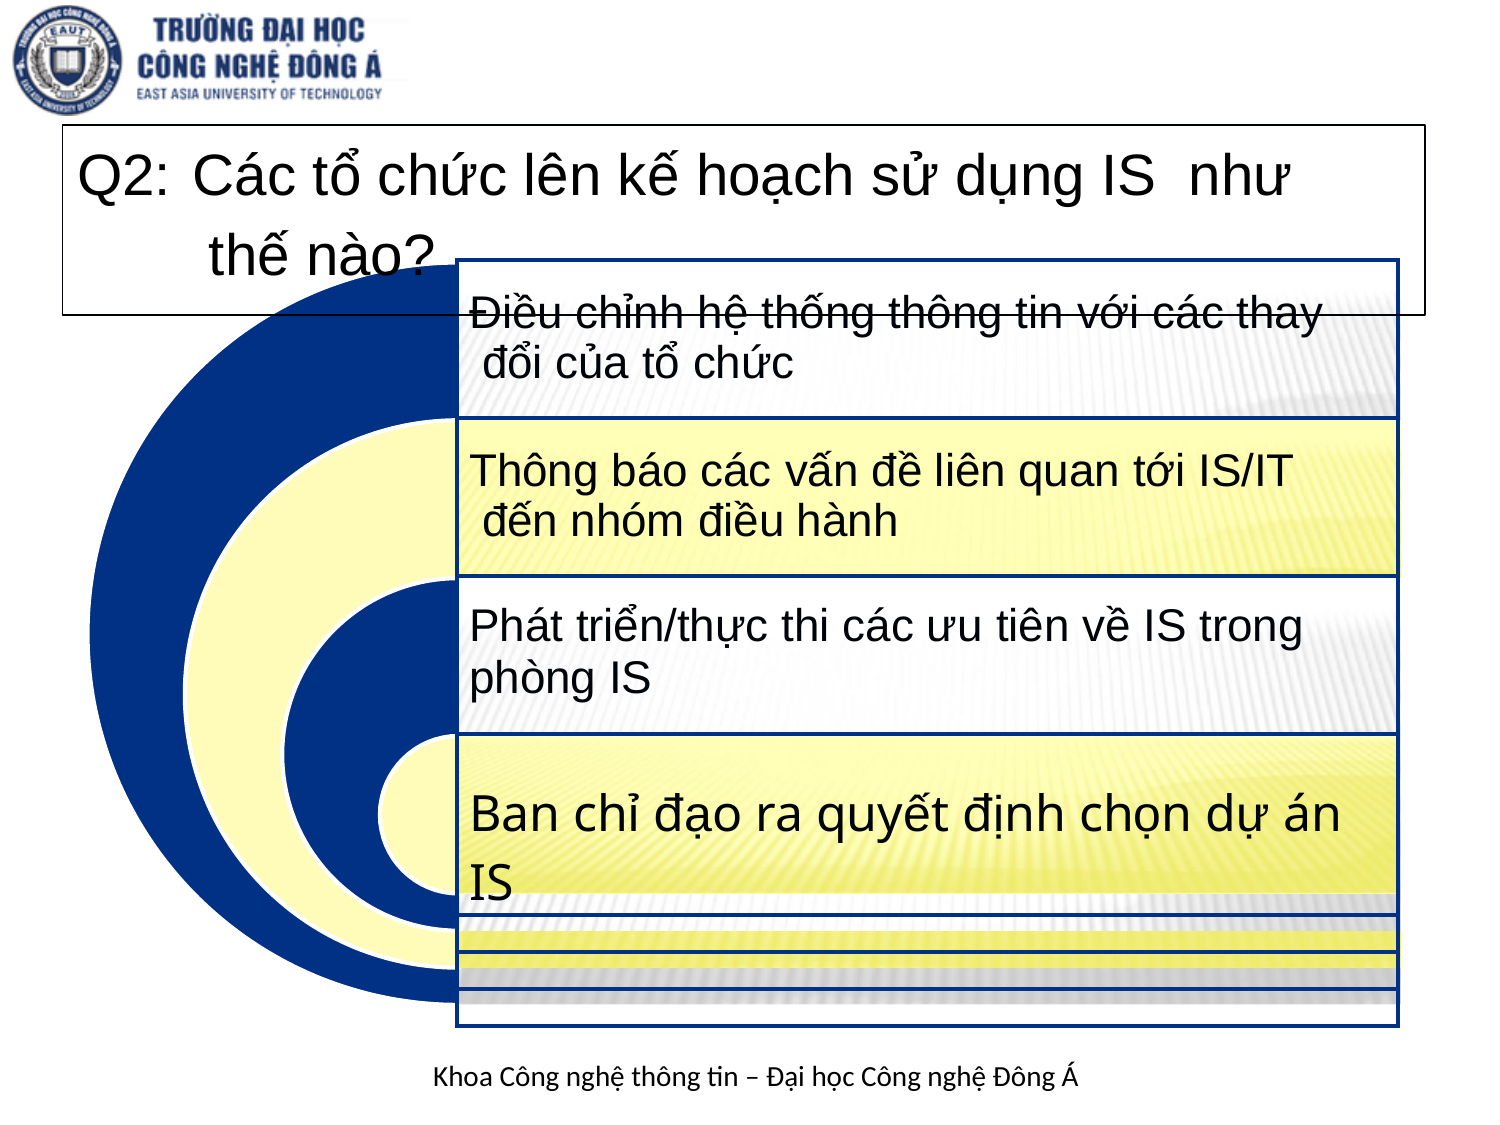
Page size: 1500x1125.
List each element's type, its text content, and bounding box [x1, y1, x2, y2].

table_cell [459, 1015, 1396, 1024]
title Q2: Các tổ chức lên kế hoạch sử dụng IS như thế nào? [62, 125, 1425, 315]
picture [458, 735, 1401, 894]
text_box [182, 262, 1401, 1006]
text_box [85, 260, 183, 1008]
picture [5, 5, 409, 116]
